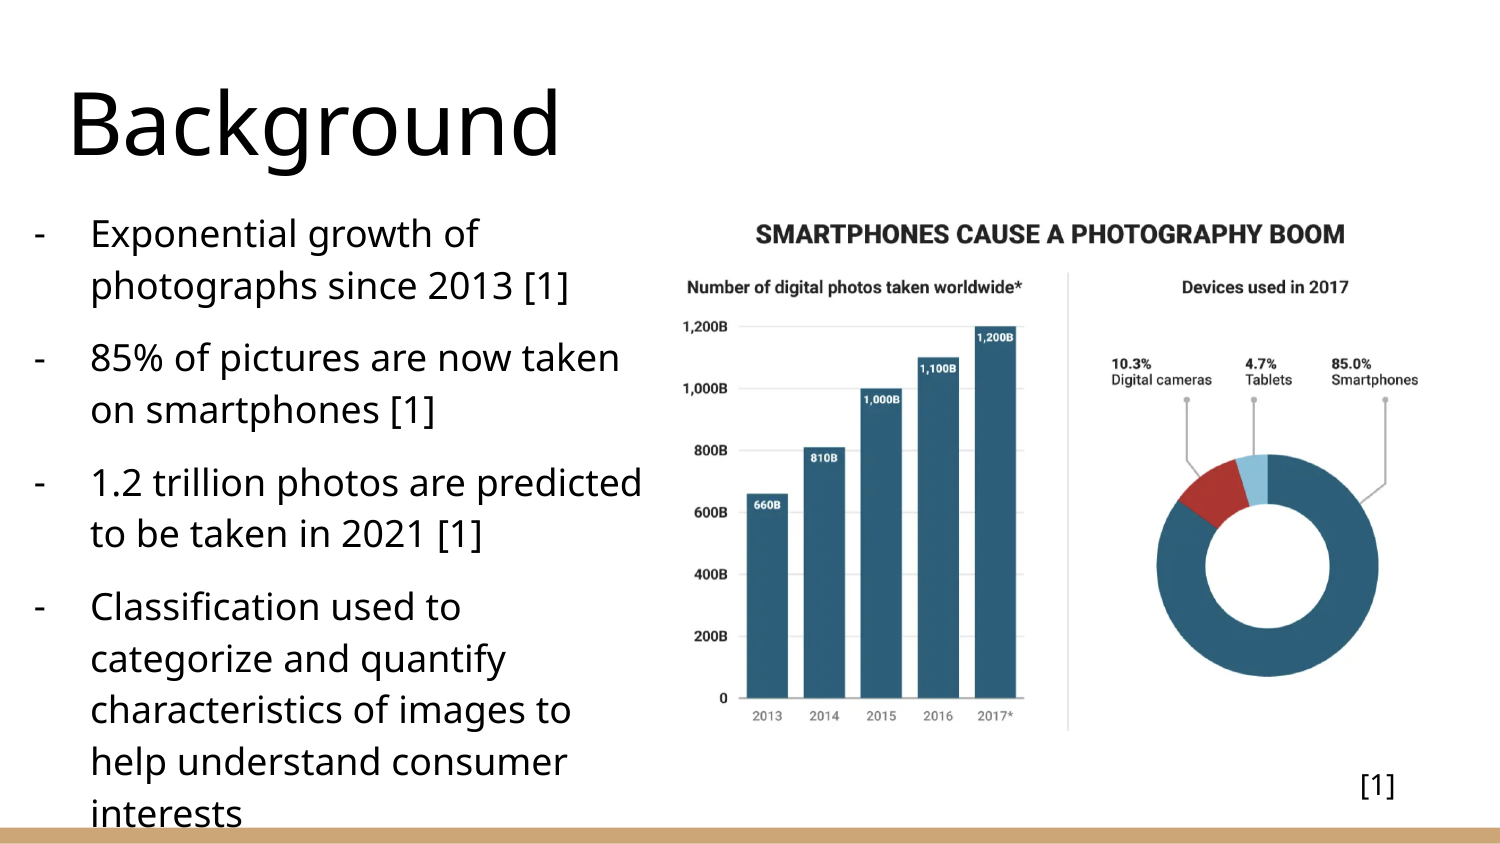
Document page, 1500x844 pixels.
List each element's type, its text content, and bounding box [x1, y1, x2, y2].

picture [654, 208, 1450, 731]
list Exponential growth of photographs since 2013 [1] 85% of pictures are now taken on smartphones [1] 1.2 trillion photos are predicted to be taken in 2021 [1] Classification used to categorize and quantify characteristics of images to help understand consumer interests [0, 188, 666, 794]
text_box [1] [1344, 751, 1442, 817]
title Background [51, 51, 1449, 189]
